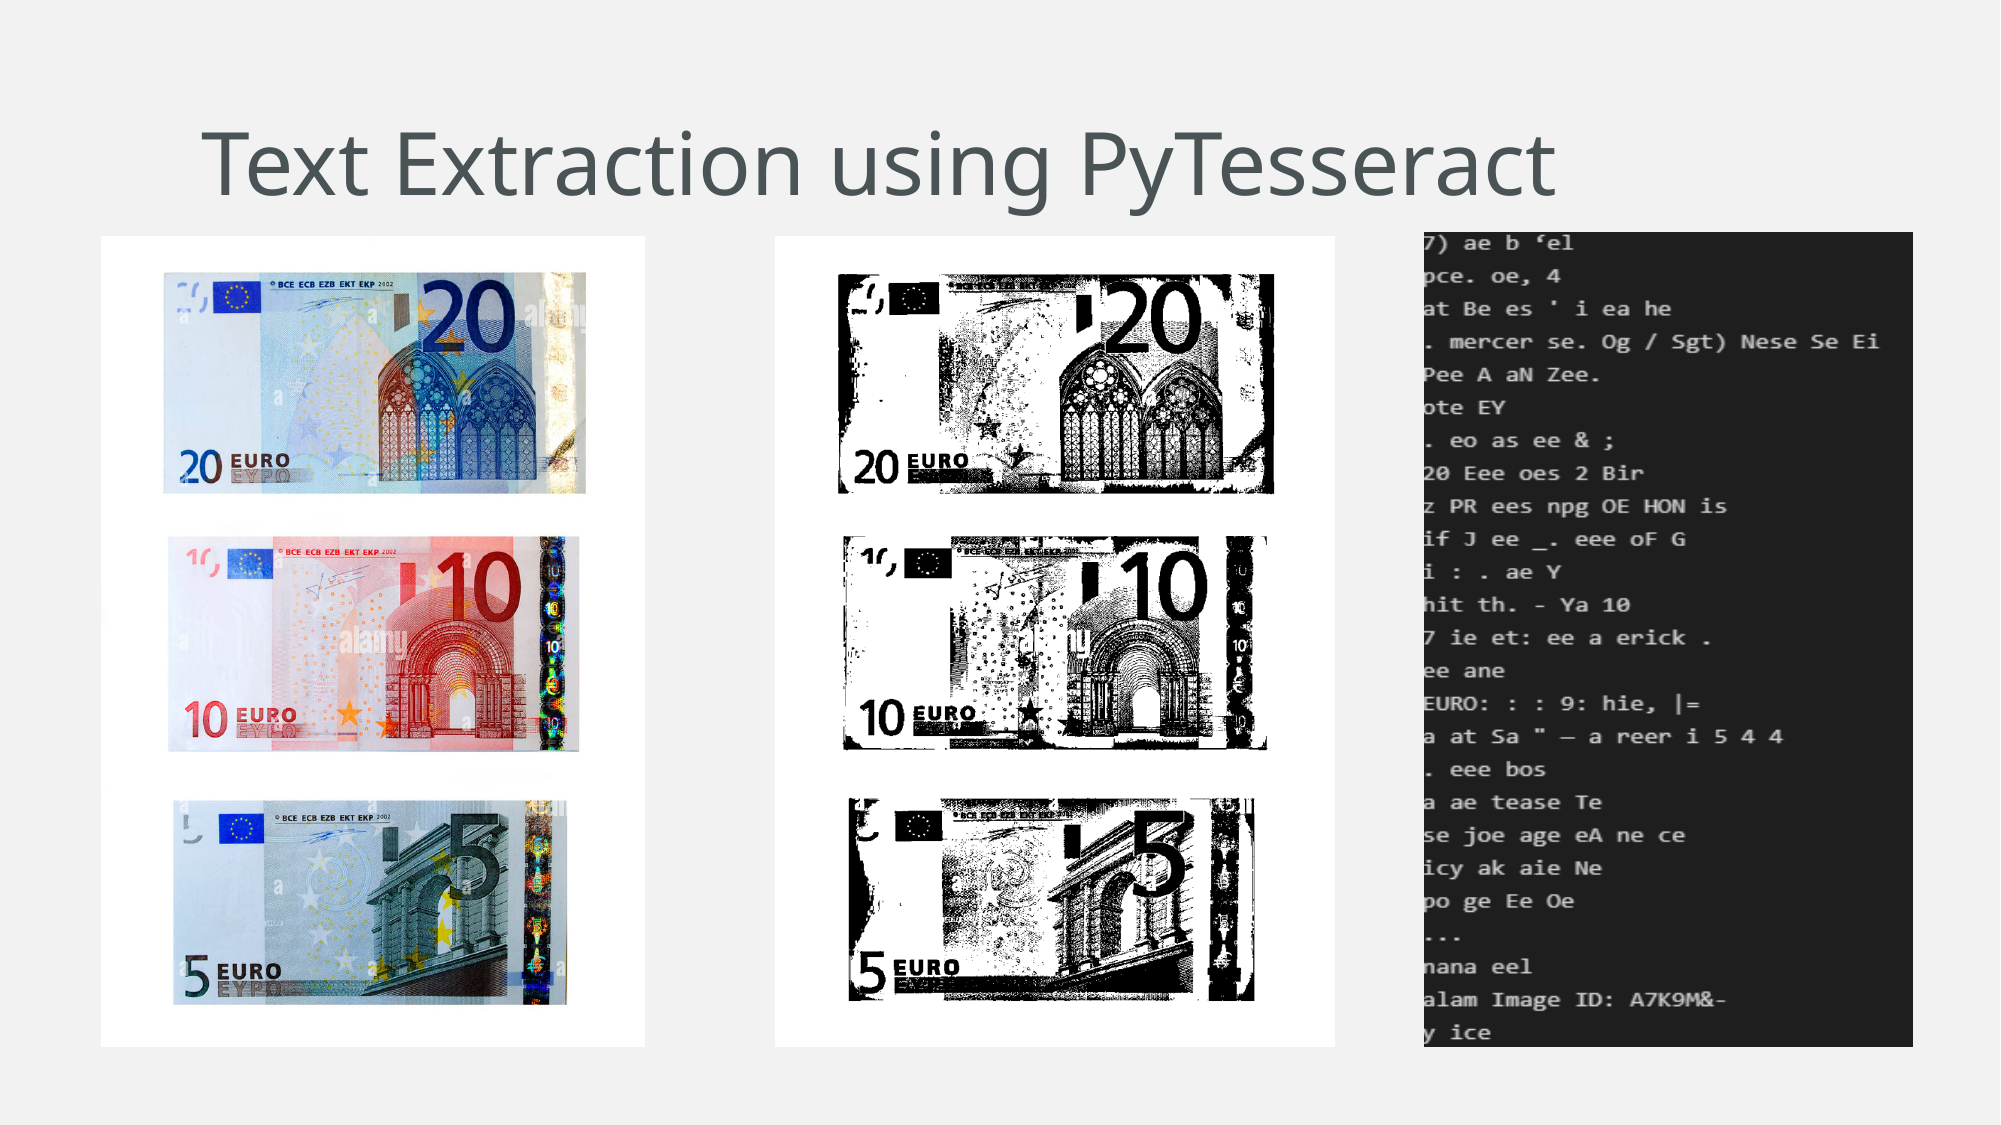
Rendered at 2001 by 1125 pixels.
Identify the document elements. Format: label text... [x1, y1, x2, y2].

text_box Text Extraction using PyTesseract [181, 99, 1578, 233]
picture [0, 236, 703, 1047]
picture [1424, 232, 1913, 1047]
picture [775, 236, 1335, 1047]
